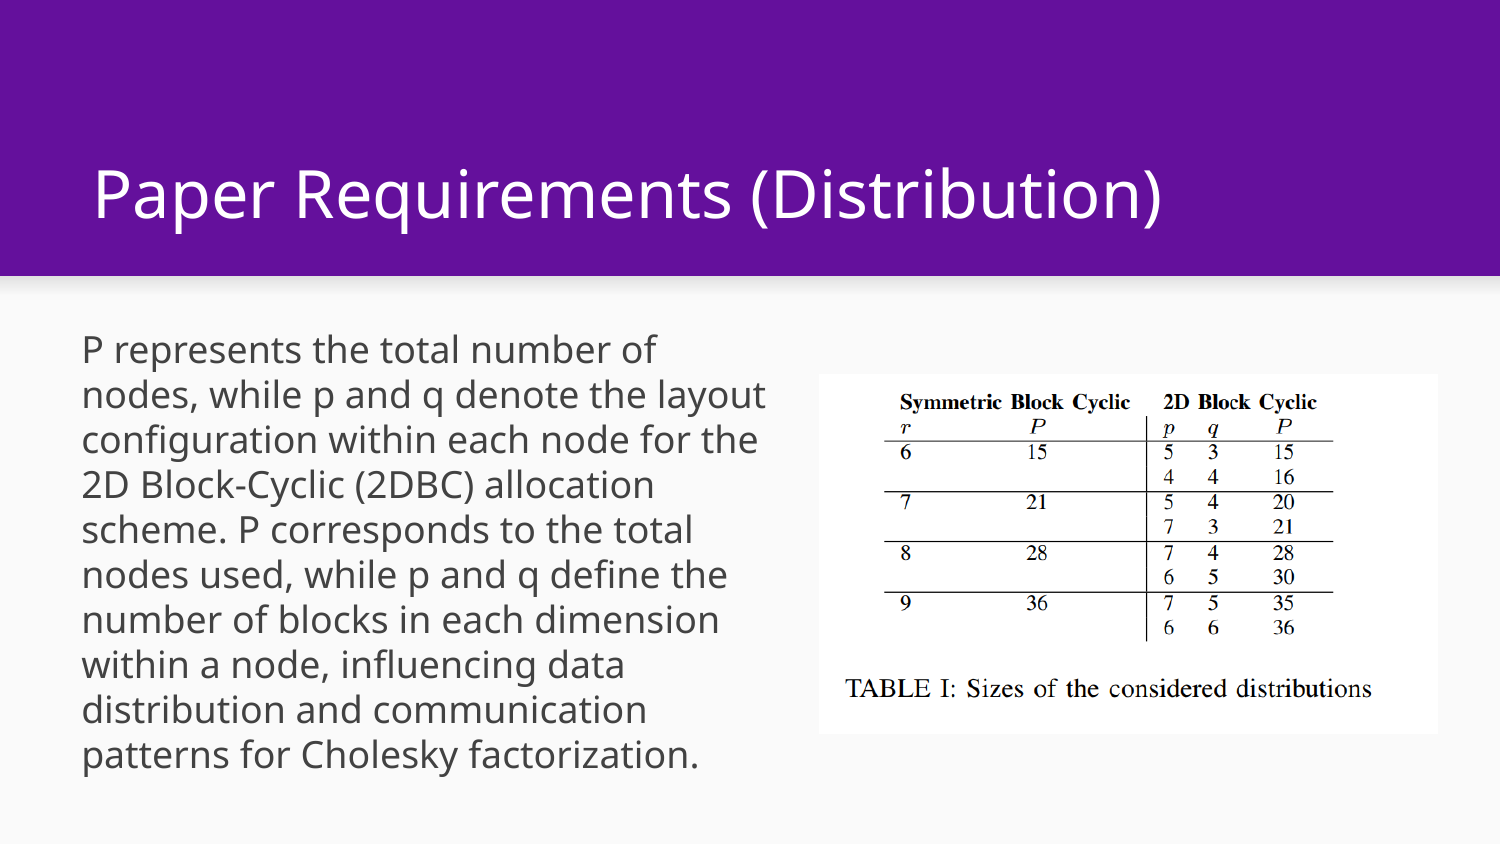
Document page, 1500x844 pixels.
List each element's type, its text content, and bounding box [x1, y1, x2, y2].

title Paper Requirements (Distribution) [77, 121, 1427, 248]
picture [819, 373, 1438, 734]
text_box P represents the total number of nodes, while p and q denote the layout configuration within each node for the 2D Block-Cyclic (2DBC) allocation scheme. P corresponds to the total nodes used, while p and q define the number of blocks in each dimension within a node, influencing data distribution and communication patterns for Cholesky factorization. [66, 311, 799, 792]
